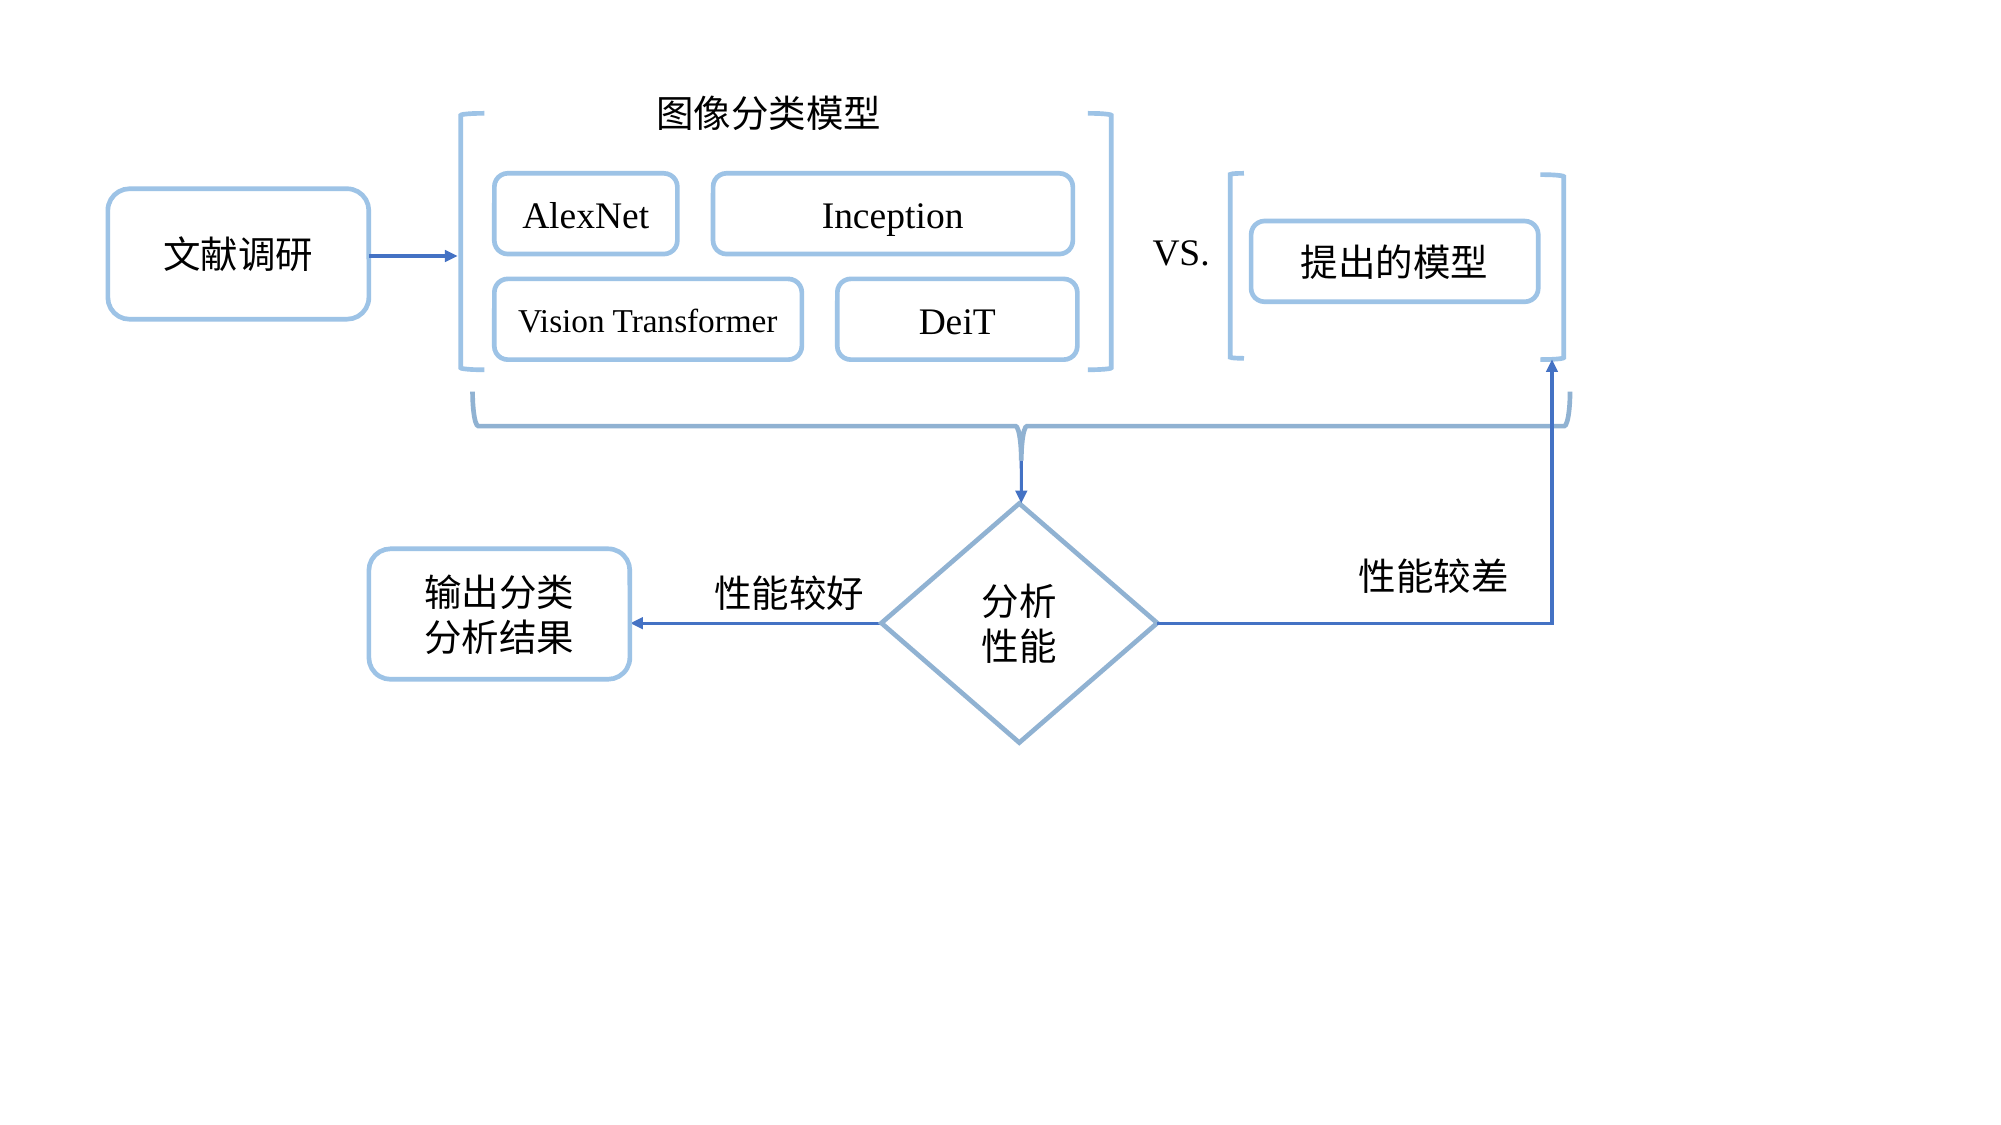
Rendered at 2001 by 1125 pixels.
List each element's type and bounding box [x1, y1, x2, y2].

text_box [107, 82, 1571, 743]
